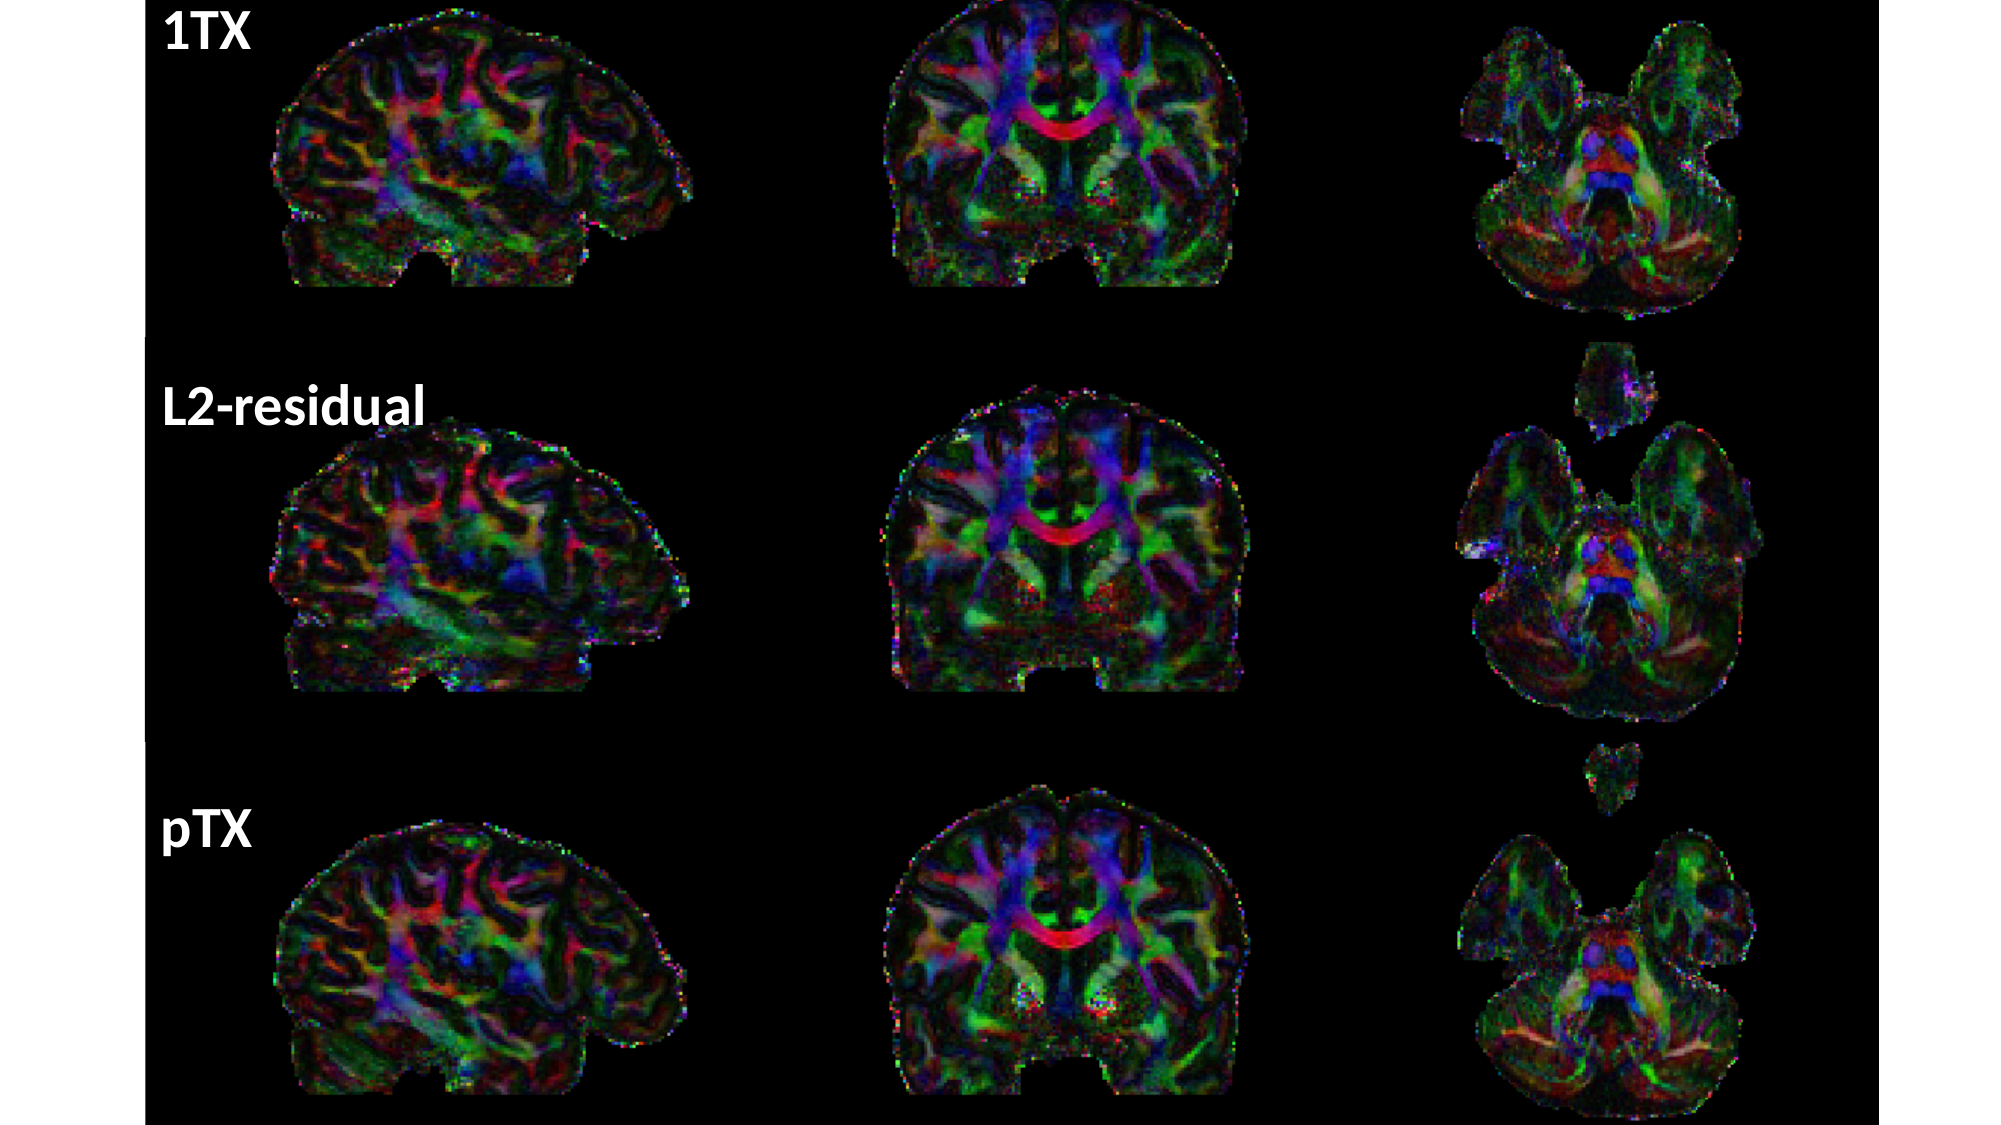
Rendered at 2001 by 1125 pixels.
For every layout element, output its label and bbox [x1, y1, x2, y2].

picture [144, 0, 1879, 1125]
